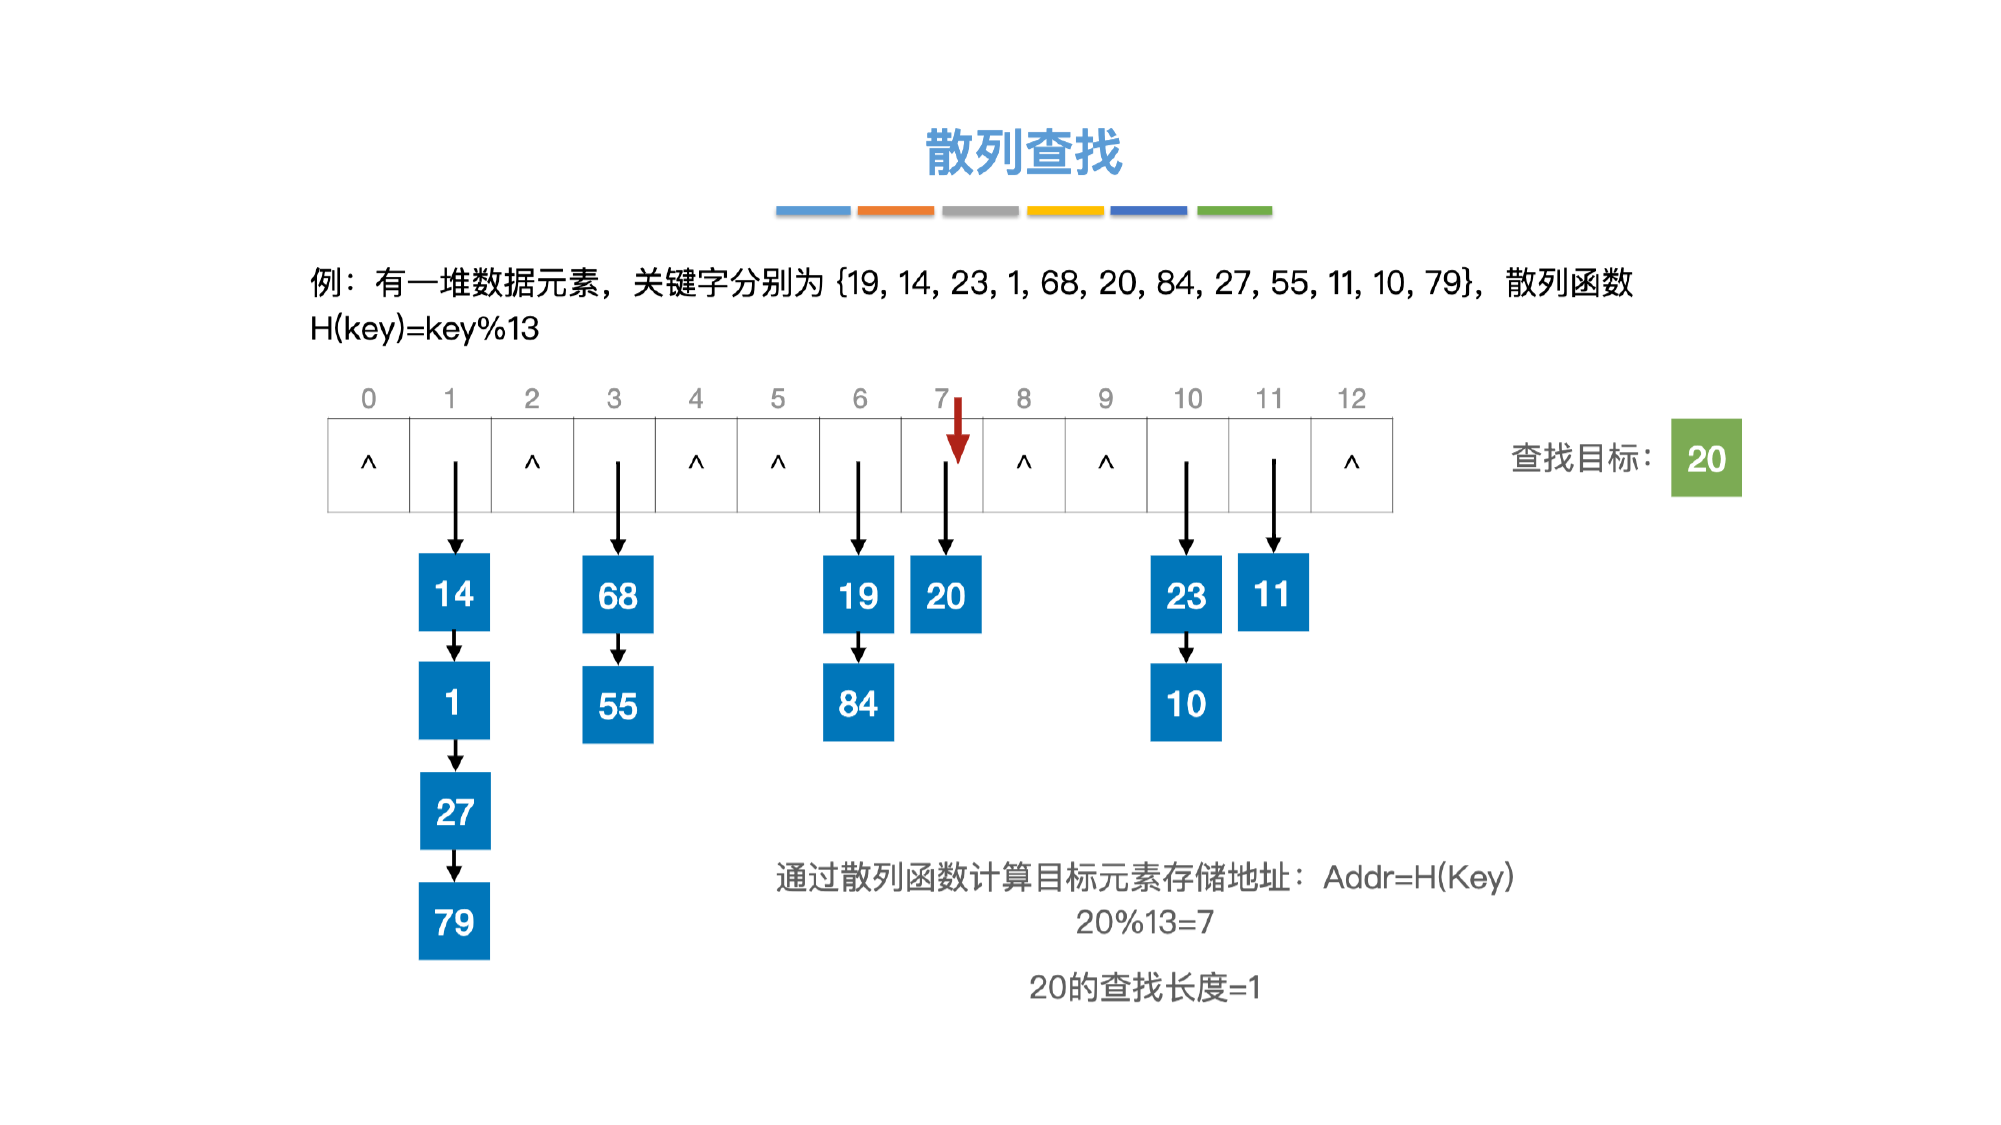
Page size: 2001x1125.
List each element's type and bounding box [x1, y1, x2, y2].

picture [201, 104, 1799, 1020]
